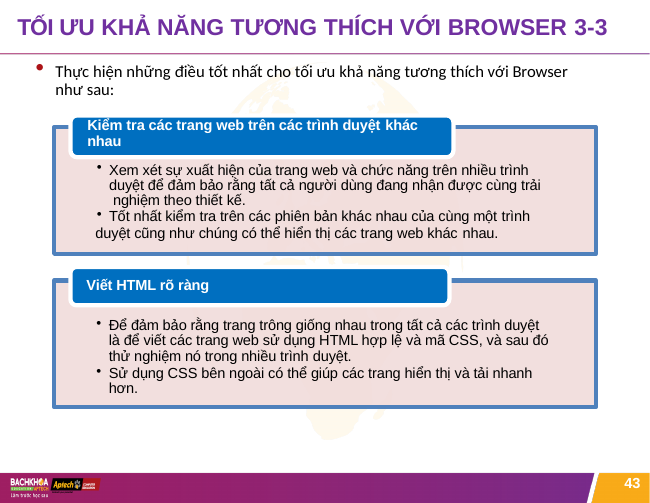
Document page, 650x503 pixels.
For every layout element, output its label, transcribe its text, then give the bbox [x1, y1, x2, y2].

text_box [54, 280, 596, 408]
picture [0, 0, 650, 503]
text_box [6, 0, 16, 61]
title TỐI ƯU KHẢ NĂNG TƯƠNG THÍCH VỚI BROWSER 3-3 [16, 0, 634, 69]
text_box [54, 127, 596, 254]
text_box Thực hiện những điều tốt nhất cho tối ưu khả năng tương thích với Browser như sau: Kiểm tra các trang web trên các trình duyệt khác nhau Xem xét sự xuất hiện của trang web và chức năng trên nhiều trình duyệt để đảm bảo rằng tất cả người dùng đang nhận được cùng trải nghiệm theo thiết kế. Tốt nhất kiểm tra trên các phiên bản khác nhau của cùng một trình duyệt cũng như chúng có thể hiển thị các trang web khác nhau. [34, 58, 574, 242]
text_box Viết HTML rõ ràng Để đảm bảo rằng trang trông giống nhau trong tất cả các trình duyệt là để viết các trang web sử dụng HTML hợp lệ và mã CSS, và sau đó thử nghiệm nó trong nhiều trình duyệt. Sử dụng CSS bên ngoài có thể giúp các trang hiển thị và tải nhanh hơn. [85, 274, 553, 397]
slide_number 43 [617, 340, 646, 503]
text_box [70, 266, 450, 306]
